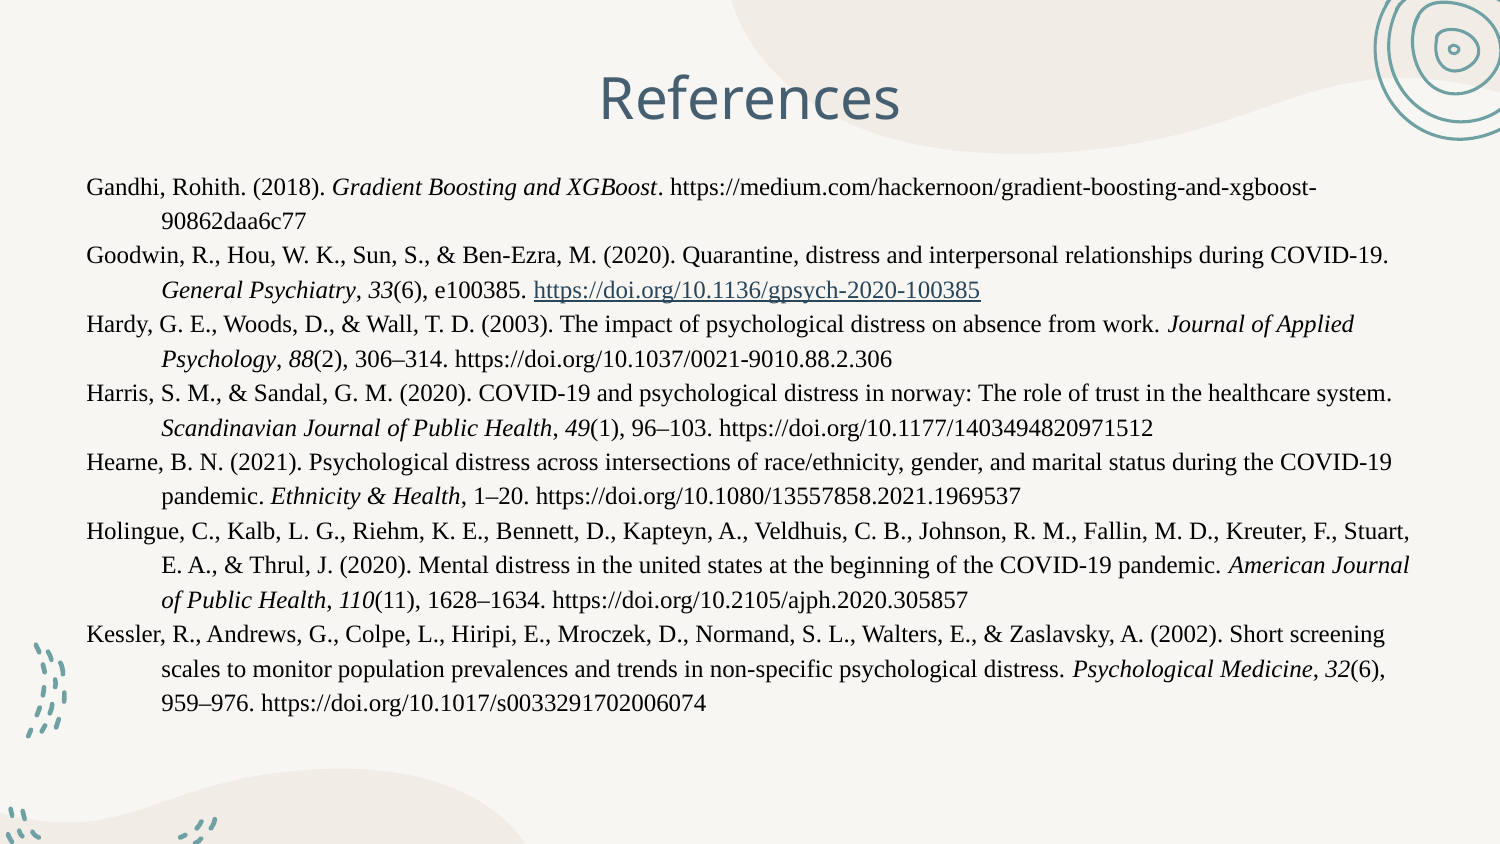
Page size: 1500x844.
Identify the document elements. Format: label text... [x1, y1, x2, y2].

title References [116, 41, 1383, 150]
list Gandhi, Rohith. (2018). Gradient Boosting and XGBoost. https://medium.com/hackernoon/gradient-boosting-and-xgboost-90862daa6c77 Goodwin, R., Hou, W. K., Sun, S., & Ben-Ezra, M. (2020). Quarantine, distress and interpersonal relationships during COVID-19. General Psychiatry, 33(6), e100385. https://doi.org/10.1136/gpsych-2020-100385 Hardy, G. E., Woods, D., & Wall, T. D. (2003). The impact of psychological distress on absence from work. Journal of Applied Psychology, 88(2), 306–314. https://doi.org/10.1037/0021-9010.88.2.306 Harris, S. M., & Sandal, G. M. (2020). COVID-19 and psychological distress in norway: The role of trust in the healthcare system. Scandinavian Journal of Public Health, 49(1), 96–103. https://doi.org/10.1177/1403494820971512 Hearne, B. N. (2021). Psychological distress across intersections of race/ethnicity, gender, and marital status during the COVID-19 pandemic. Ethnicity & Health, 1–20. https://doi.org/10.1080/13557858.2021.1969537 Holingue, C., Kalb, L. G., Riehm, K. E., Bennett, D., Kapteyn, A., Veldhuis, C. B., Johnson, R. M., Fallin, M. D., Kreuter, F., Stuart, E. A., & Thrul, J. (2020). Mental distress in the united states at the beginning of the COVID-19 pandemic. American Journal of Public Health, 110(11), 1628–1634. https://doi.org/10.2105/ajph.2020.305857 Kessler, R., Andrews, G., Colpe, L., Hiripi, E., Mroczek, D., Normand, S. L., Walters, E., & Zaslavsky, A. (2002). Short screening scales to monitor population prevalences and trends in non-specific psychological distress. Psychological Medicine, 32(6), 959–976. https://doi.org/10.1017/s0033291702006074 [71, 150, 1428, 802]
